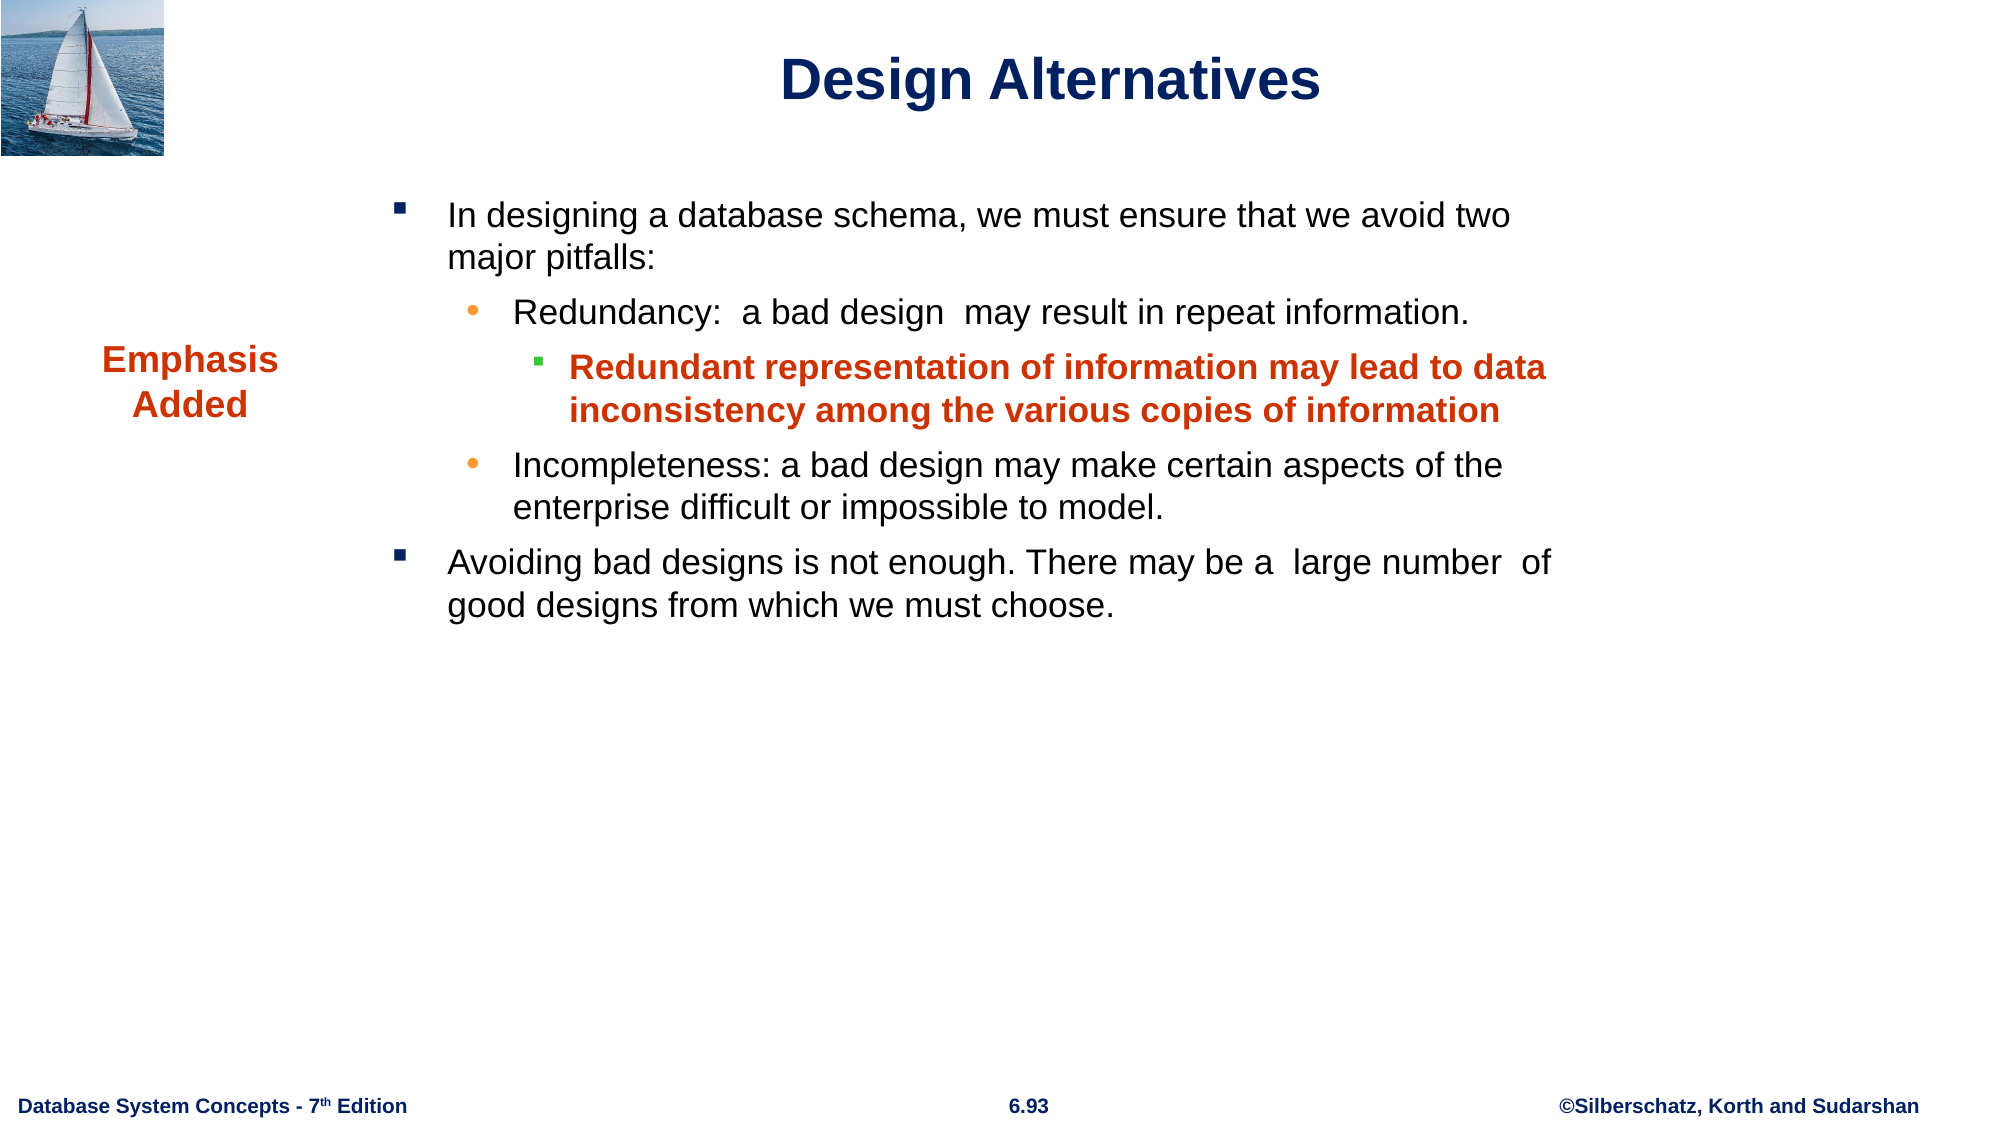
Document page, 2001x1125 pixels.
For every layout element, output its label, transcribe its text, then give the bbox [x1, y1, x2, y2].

picture [1, 0, 164, 156]
list In designing a database schema, we must ensure that we avoid two major pitfalls: Redundancy: a bad design may result in repeat information. Redundant representation of information may lead to data inconsistency among the various copies of information Incompleteness: a bad design may make certain aspects of the enterprise difficult or impossible to model. Avoiding bad designs is not enough. There may be a large number of good designs from which we must choose. [376, 184, 1625, 914]
title Design Alternatives [167, 18, 1935, 120]
text_box Emphasis Added [86, 327, 294, 432]
